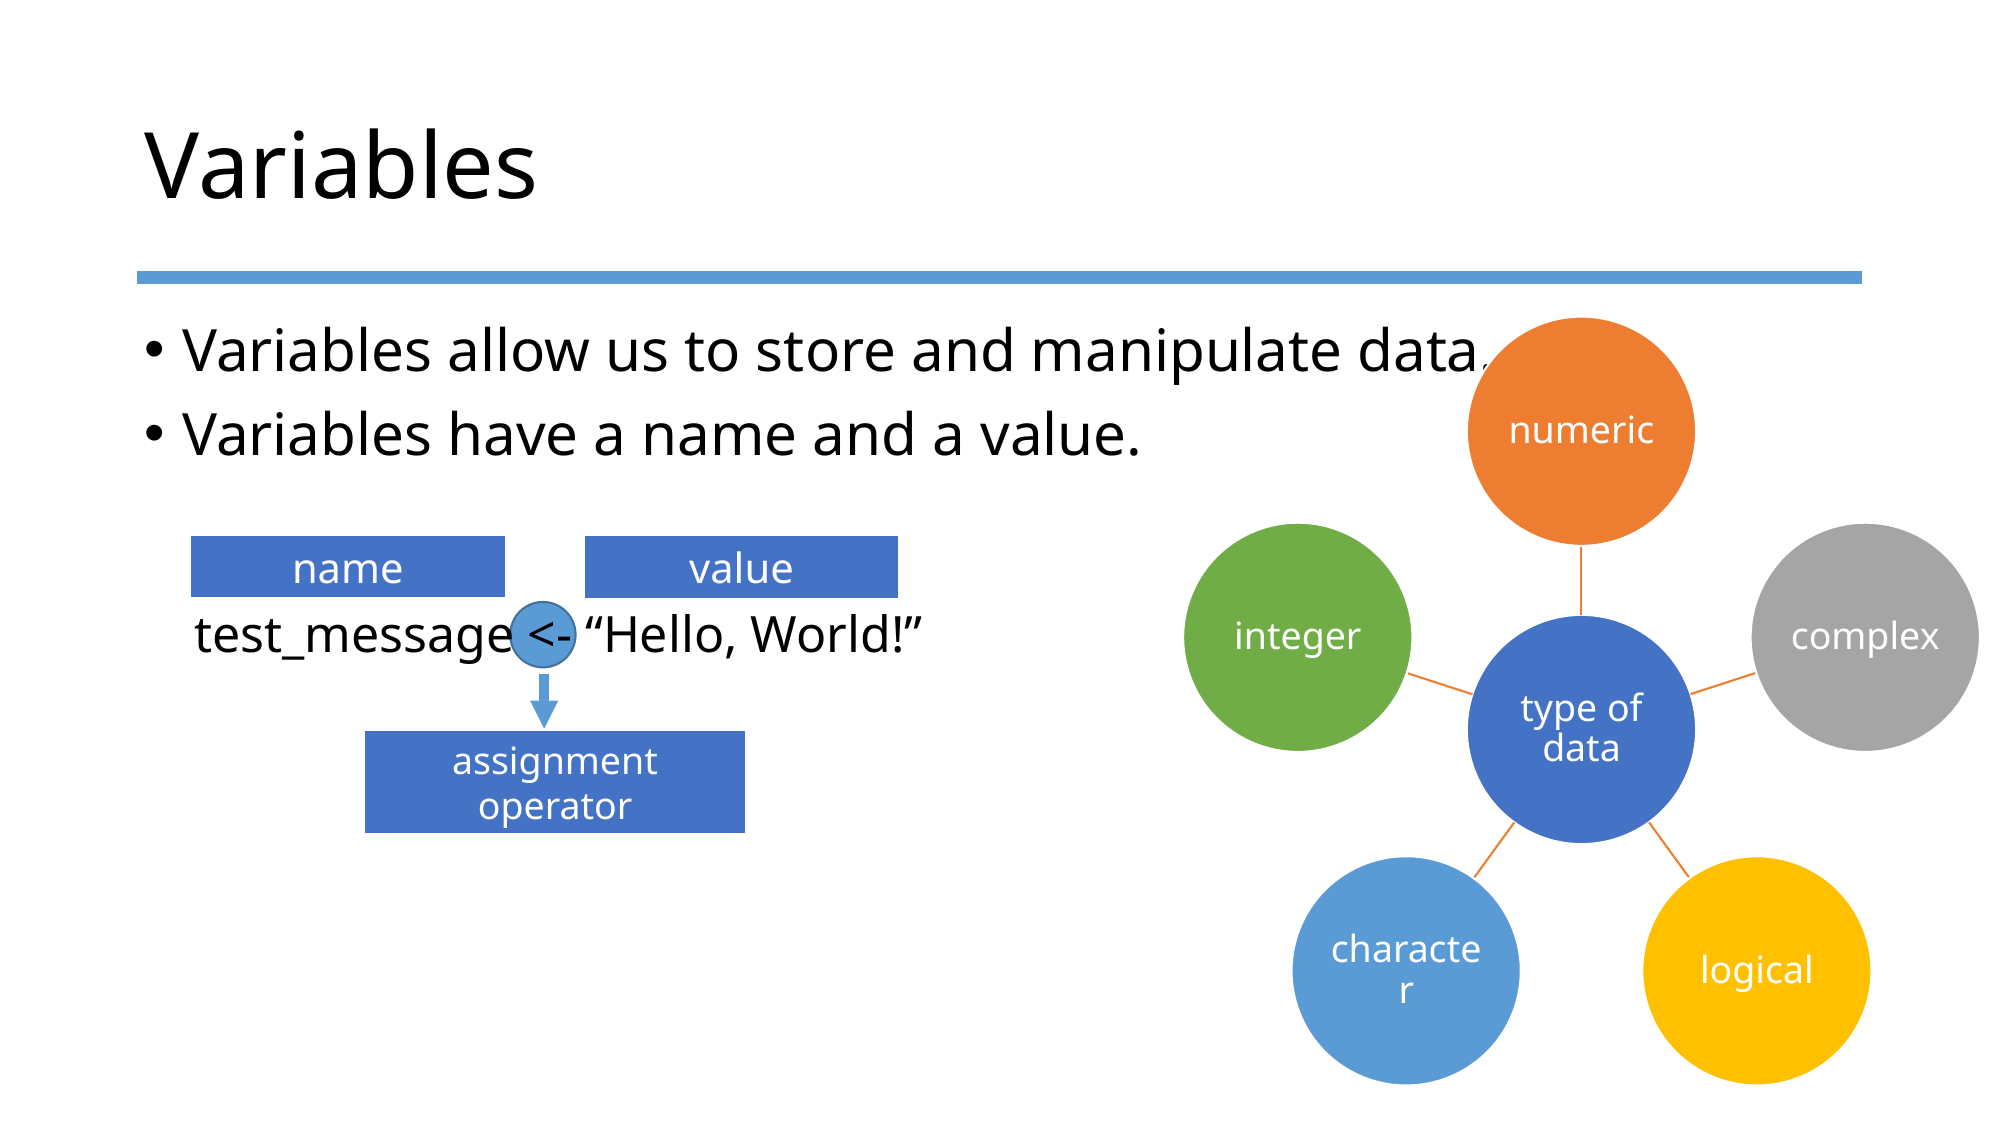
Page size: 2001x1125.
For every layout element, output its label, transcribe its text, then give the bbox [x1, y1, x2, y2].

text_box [1182, 316, 1981, 1086]
title Variables [136, 59, 1863, 278]
list Variables allow us to store and manipulate data. Variables have a name and a value. [136, 313, 1863, 1028]
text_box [186, 533, 970, 792]
